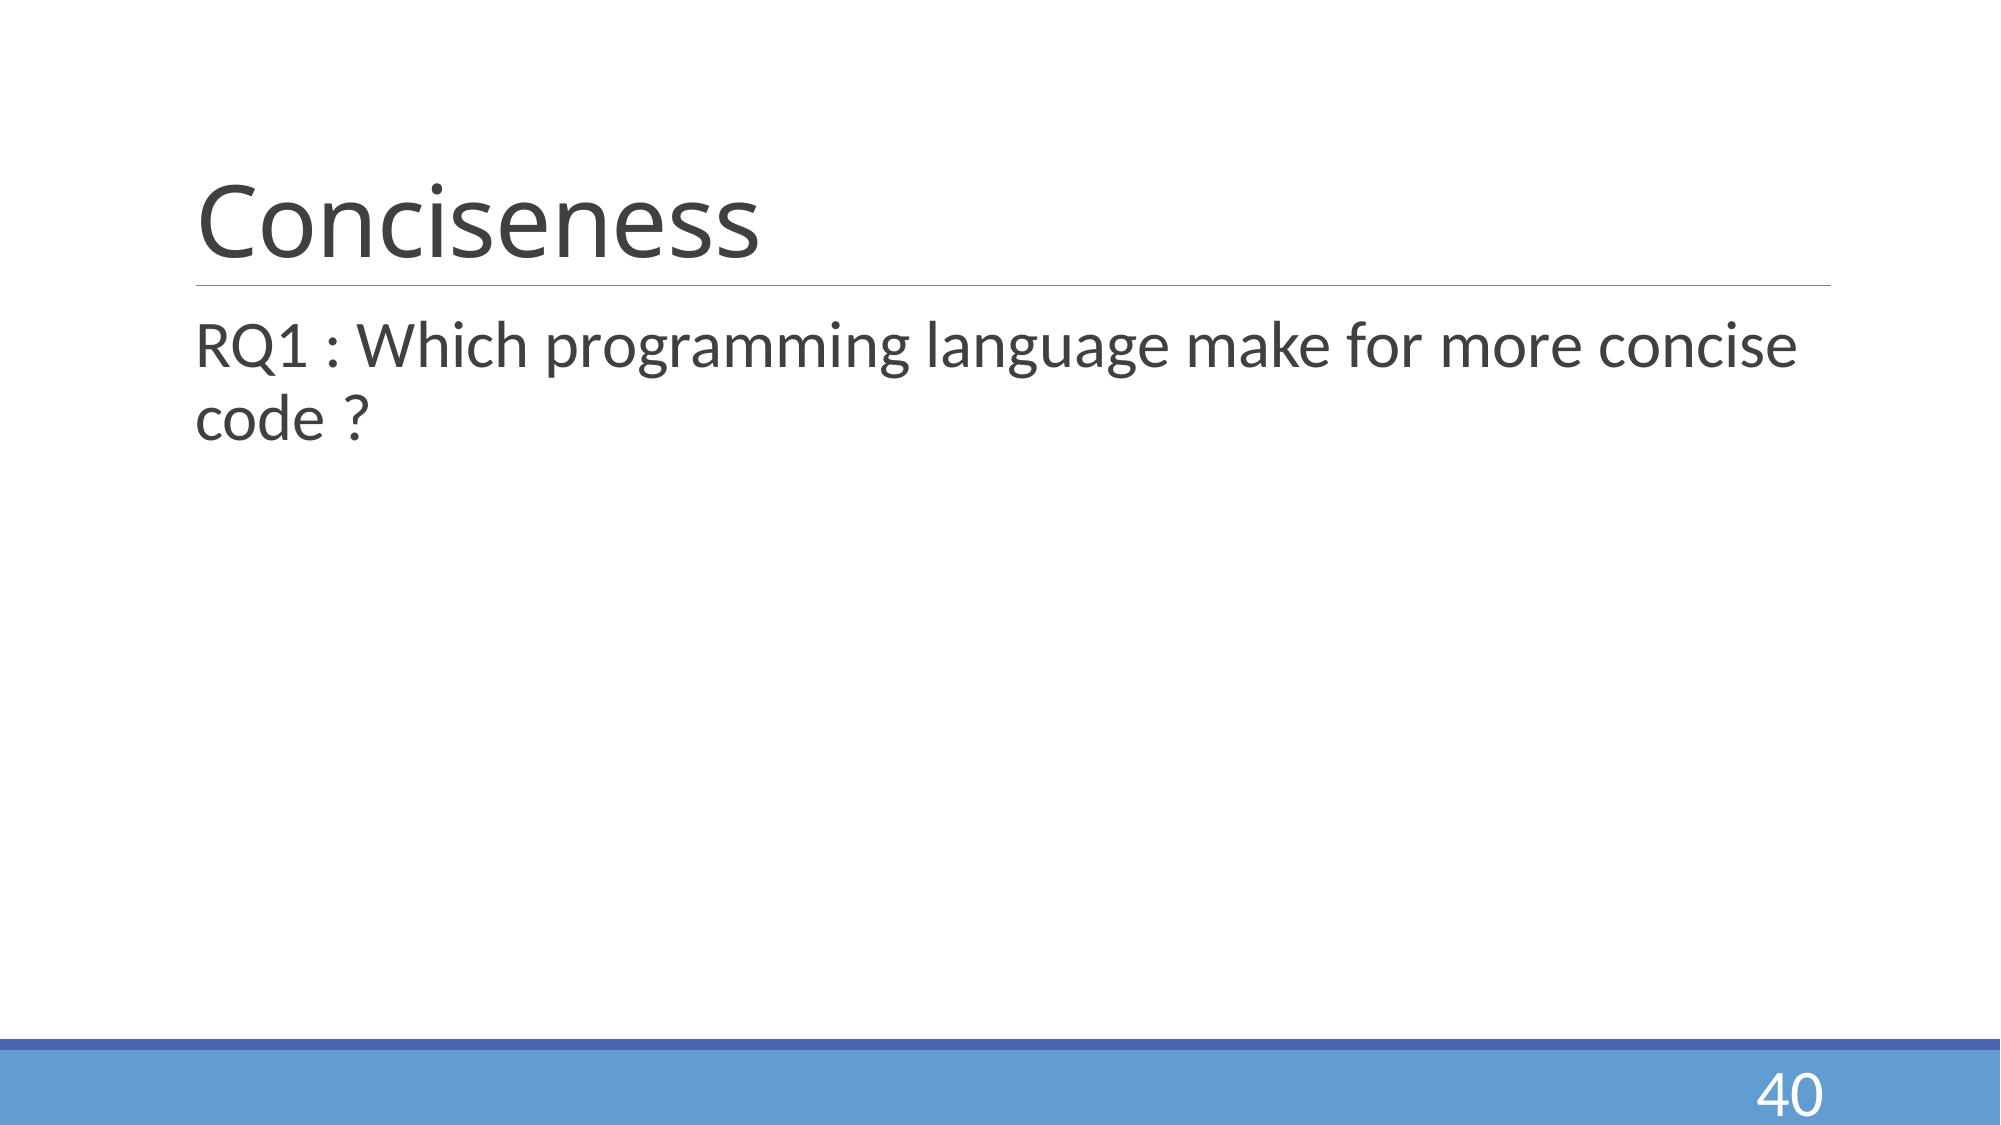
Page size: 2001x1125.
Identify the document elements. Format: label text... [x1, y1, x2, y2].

slide_number 40 [1624, 1059, 1840, 1120]
list RQ1 : Which programming language make for more concise code ? [180, 302, 1830, 963]
title Conciseness [180, 47, 1830, 285]
